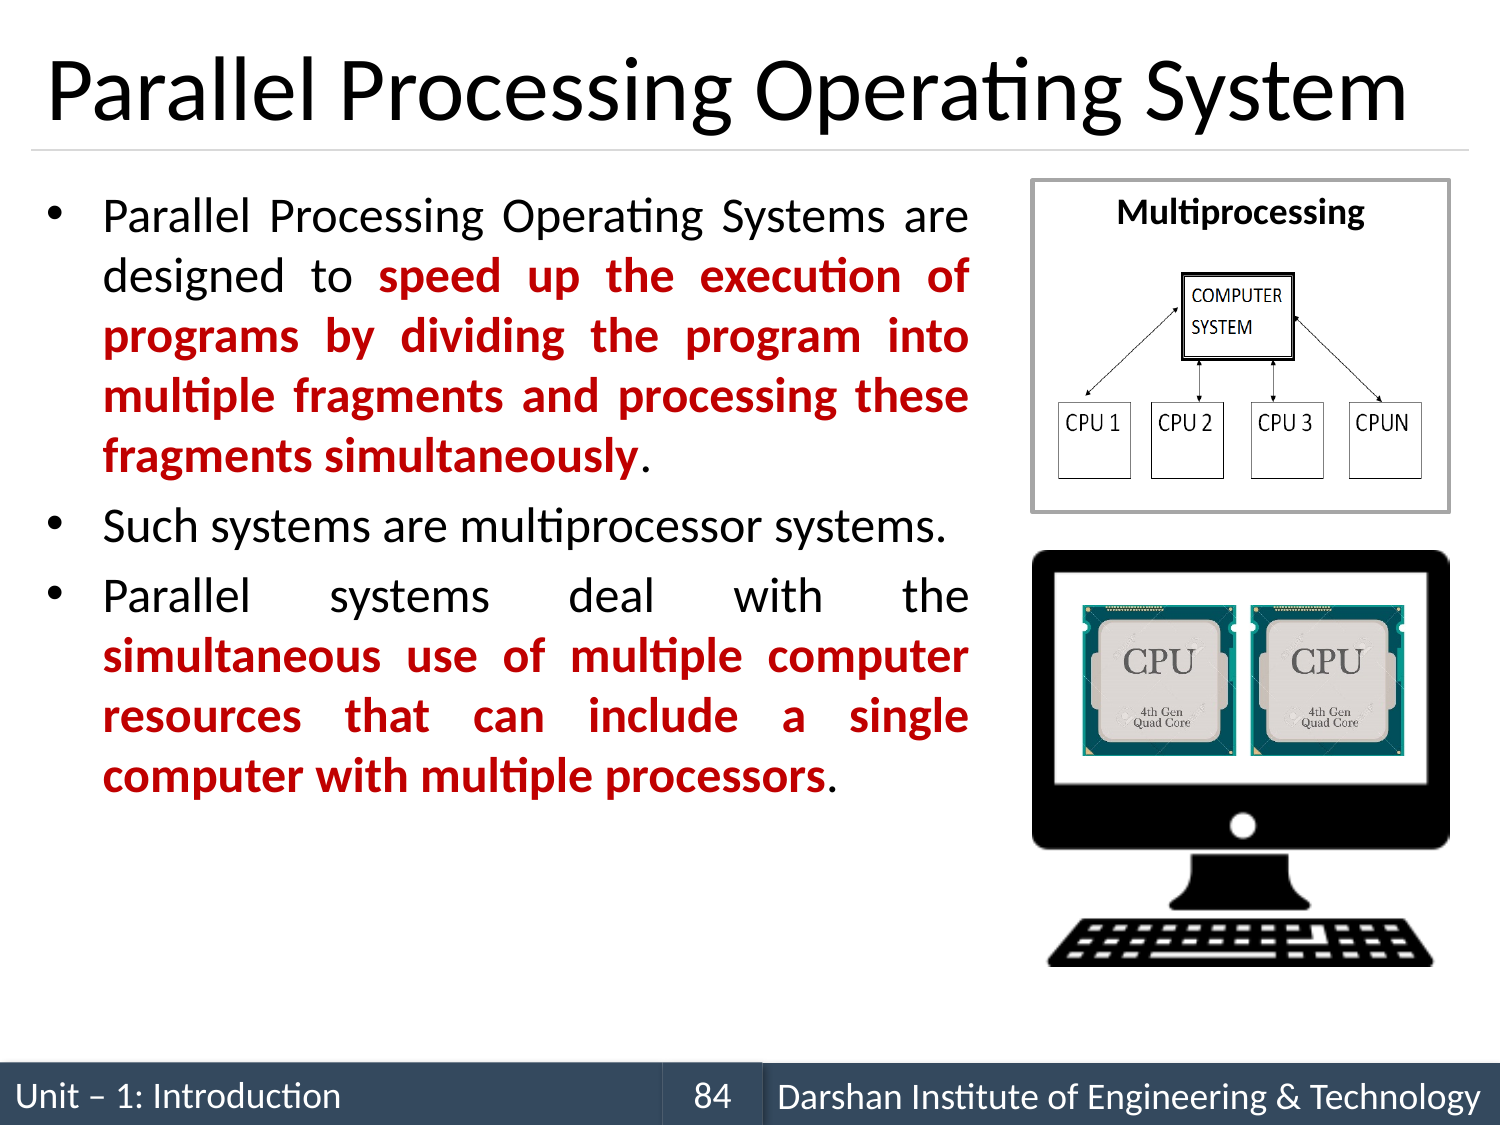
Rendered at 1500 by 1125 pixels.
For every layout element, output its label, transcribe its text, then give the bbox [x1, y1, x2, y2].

picture [1032, 550, 1450, 968]
picture [1049, 264, 1433, 493]
title Parallel Processing Operating System [31, 17, 1469, 150]
text_box Multiprocessing [1030, 178, 1451, 514]
list Parallel Processing Operating Systems are designed to speed up the execution of programs by dividing the program into multiple fragments and processing these fragments simultaneously. Such systems are multiprocessor systems. Parallel systems deal with the simultaneous use of multiple computer resources that can include a single computer with multiple processors. [31, 174, 986, 1005]
